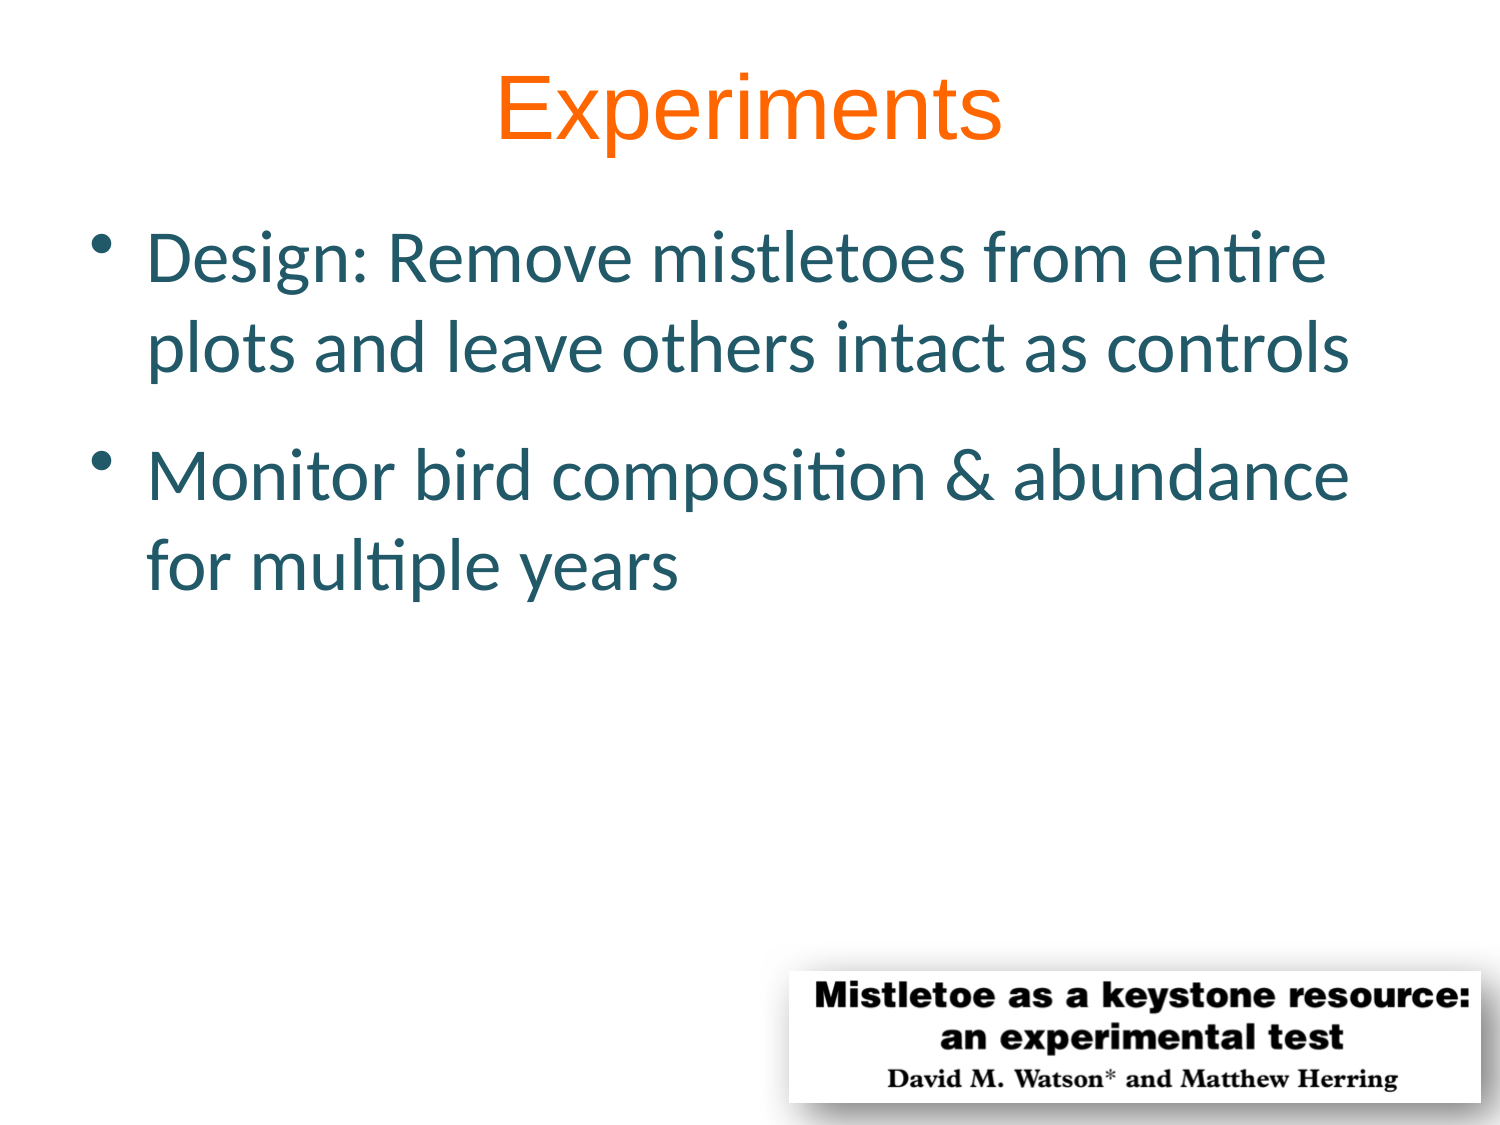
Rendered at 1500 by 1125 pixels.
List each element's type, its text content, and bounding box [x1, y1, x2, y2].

text_box Design: Remove mistletoes from entire plots and leave others intact as controls Monitor bird composition & abundance for multiple years [74, 200, 1432, 1025]
picture [788, 971, 1481, 1103]
text_box Experiments [0, 8, 1500, 197]
